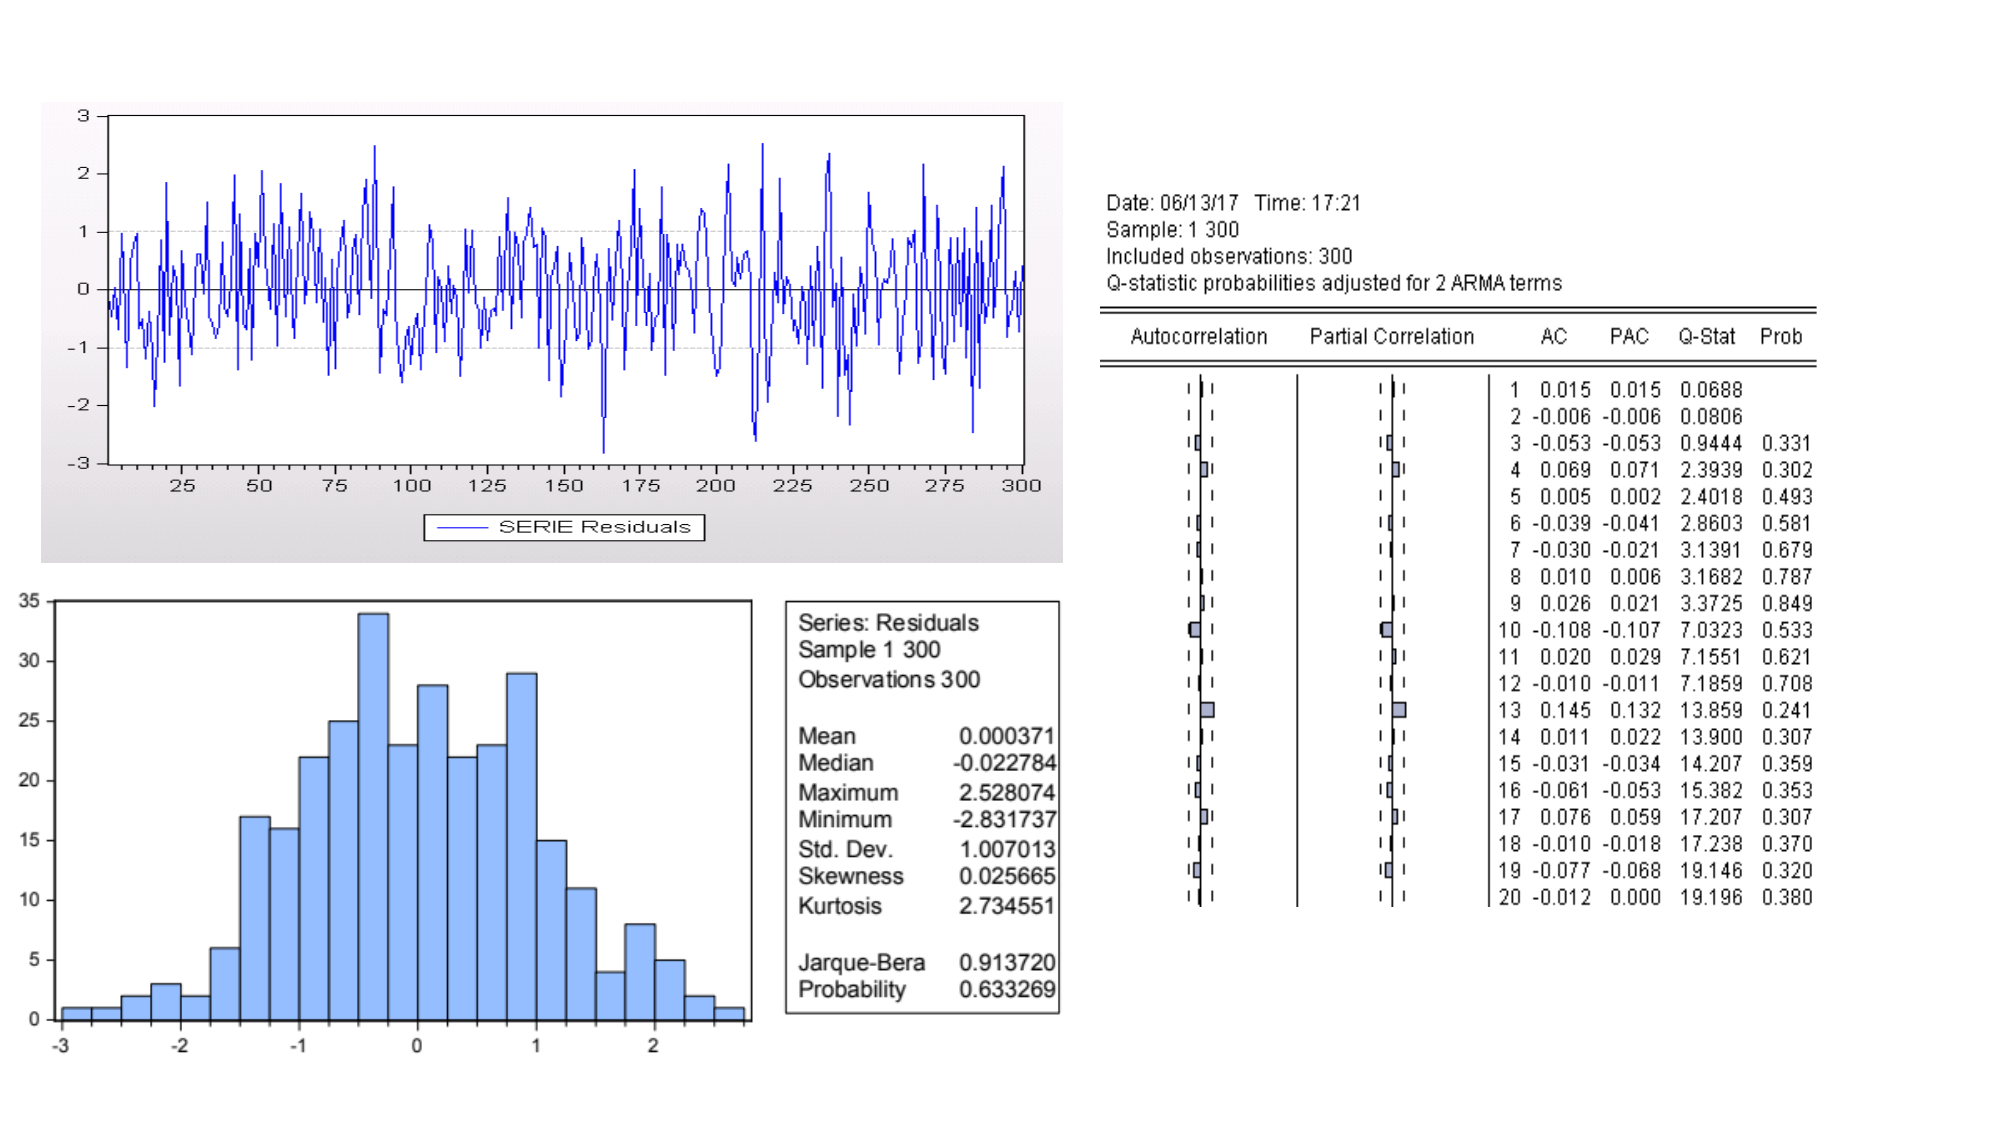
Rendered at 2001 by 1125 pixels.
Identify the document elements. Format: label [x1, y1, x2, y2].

picture [0, 102, 1842, 1125]
